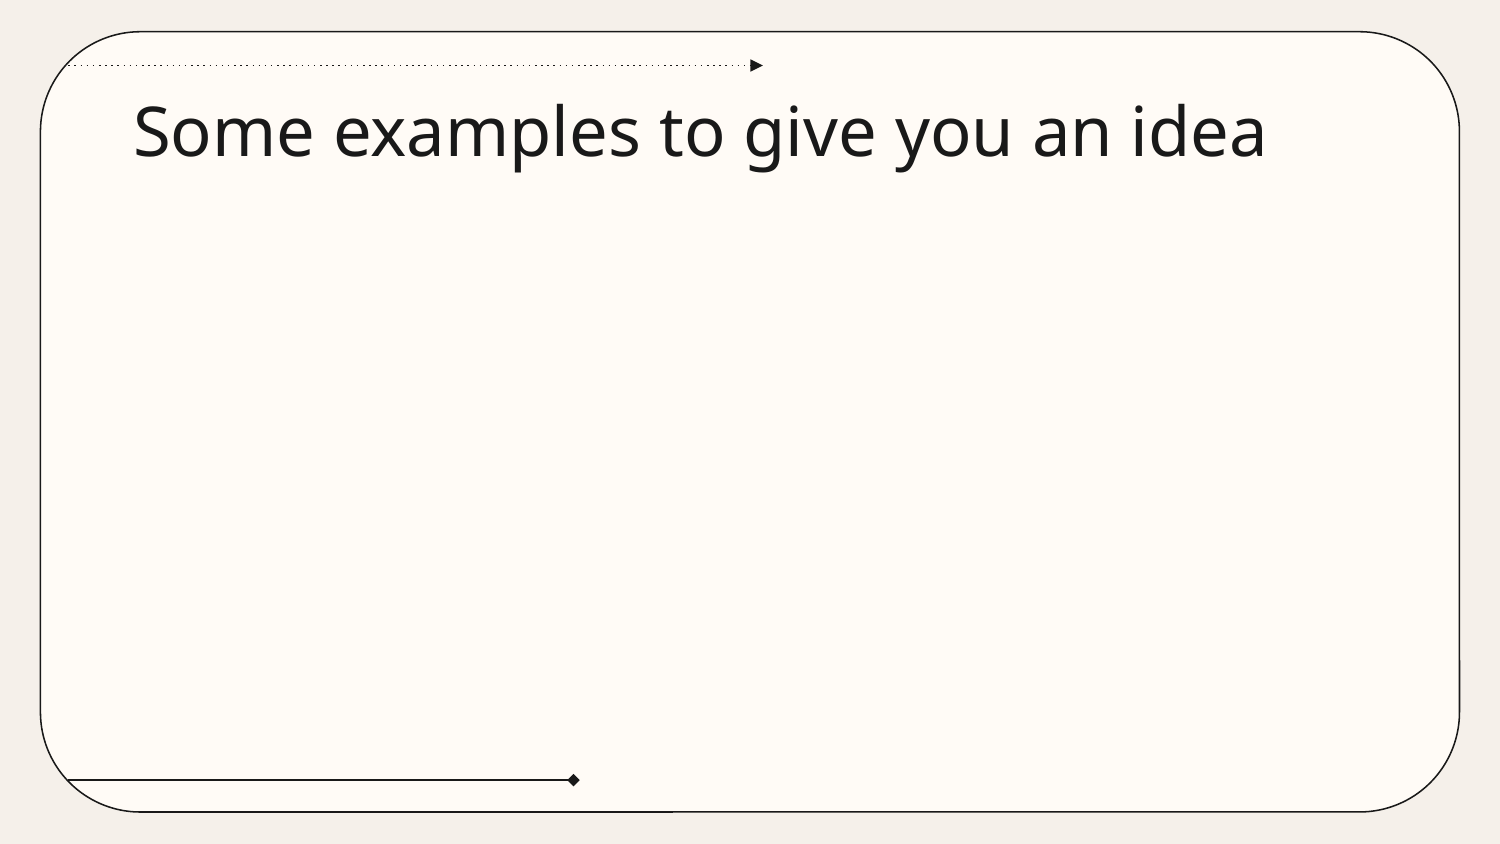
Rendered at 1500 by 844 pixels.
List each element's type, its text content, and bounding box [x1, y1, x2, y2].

title Some examples to give you an idea [118, 72, 1383, 167]
